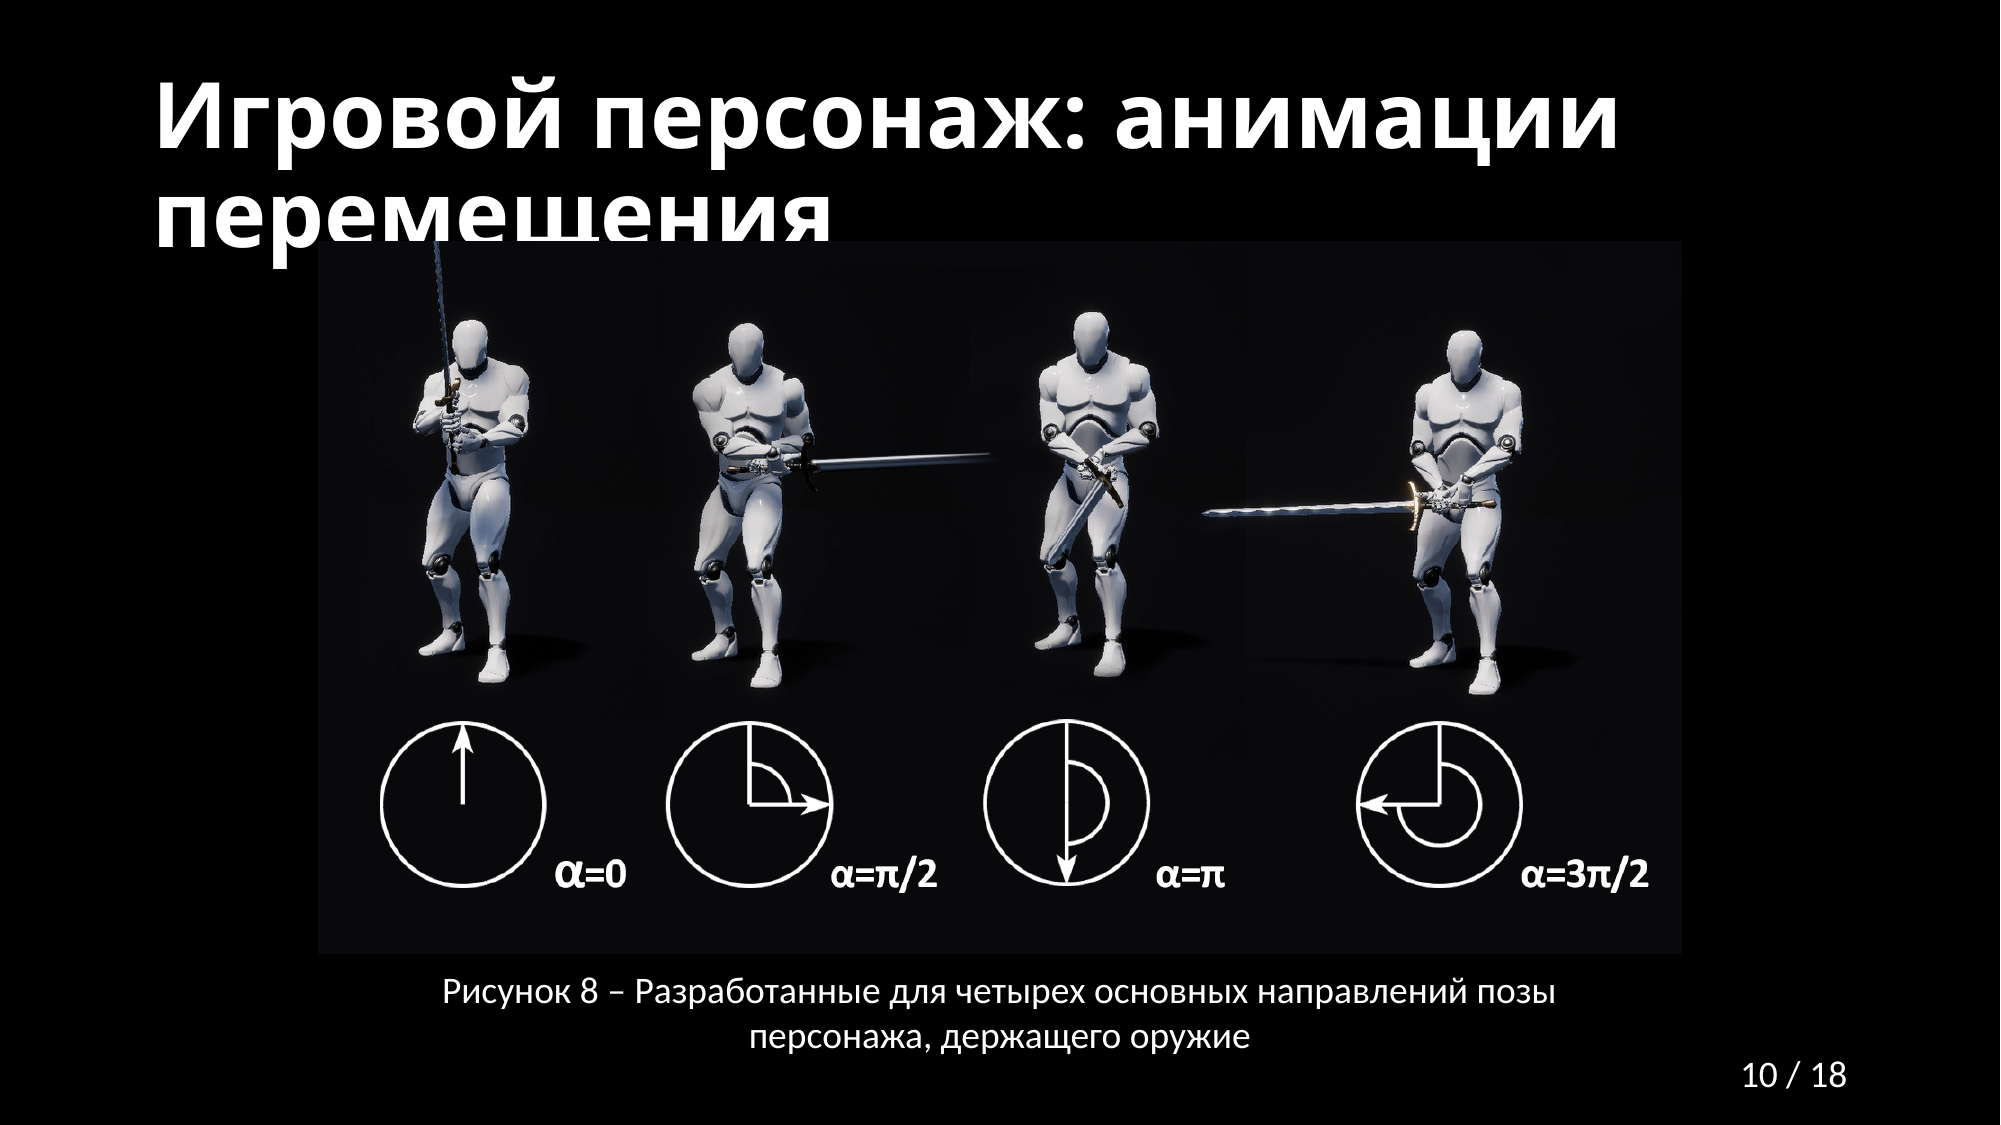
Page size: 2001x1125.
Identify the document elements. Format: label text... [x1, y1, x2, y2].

text_box Рисунок 8 – Разработанные для четырех основных направлений позы персонажа, держащего оружие [423, 958, 1577, 1064]
slide_number 10 / 18 [1412, 1042, 1863, 1103]
title Игровой персонаж: анимации перемещения [137, 59, 1863, 278]
picture [318, 241, 1682, 954]
